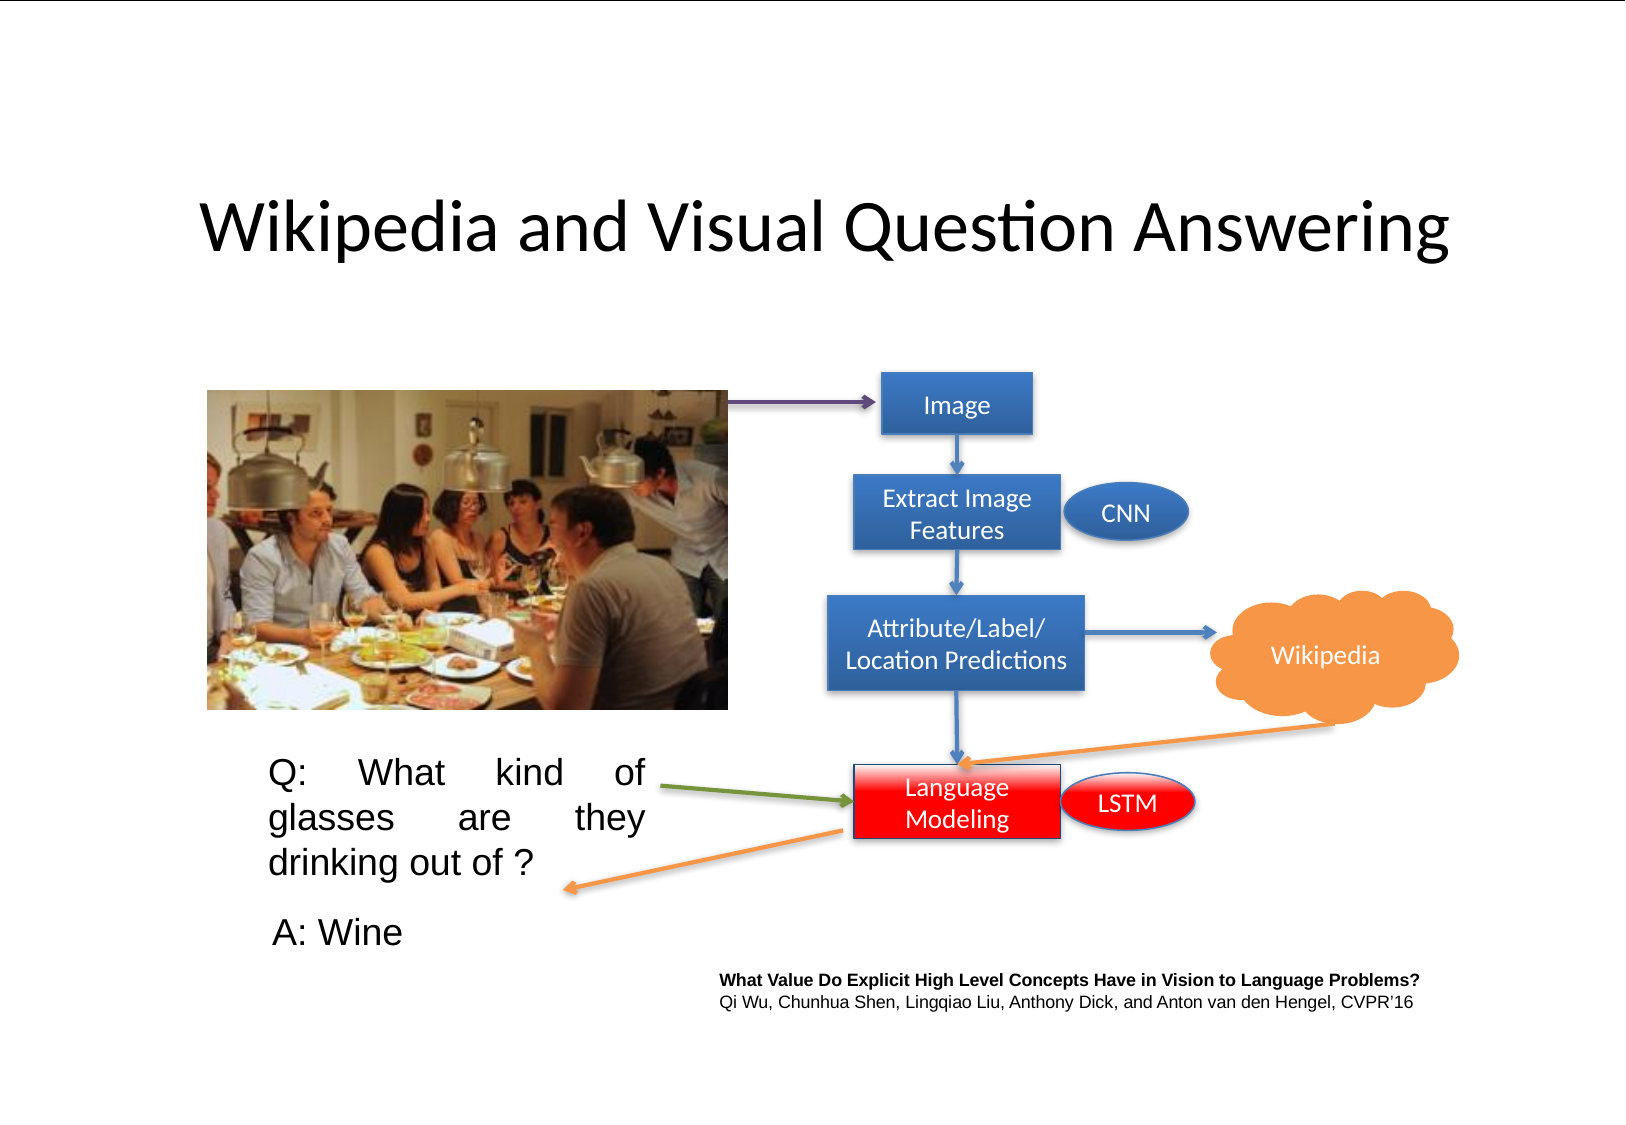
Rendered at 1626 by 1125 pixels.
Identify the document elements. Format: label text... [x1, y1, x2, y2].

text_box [562, 830, 844, 891]
text_box [0, 0, 1625, 1125]
text_box Image [881, 372, 1033, 435]
text_box Wikipedia [1208, 588, 1462, 727]
text_box Q: What kind of glasses are they drinking out of ? [253, 740, 661, 891]
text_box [956, 656, 1212, 765]
picture [207, 390, 728, 710]
text_box Attribute/Label/ Location Predictions [827, 595, 1085, 691]
text_box A: Wine [257, 901, 423, 961]
title Wikipedia and Visual Question Answering [179, 130, 1473, 314]
text_box Language Modeling [853, 764, 1061, 839]
text_box LSTM [1059, 773, 1196, 832]
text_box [660, 785, 855, 802]
text_box CNN [1063, 481, 1190, 541]
text_box What Value Do Explicit High Level Concepts Have in Vision to Language Problems? Qi Wu, Chunhua Shen, Lingqiao Liu, Anthony Dick, and Anton van den Hengel, CVPR’16 [704, 961, 1473, 1020]
text_box Extract Image Features [853, 474, 1061, 550]
